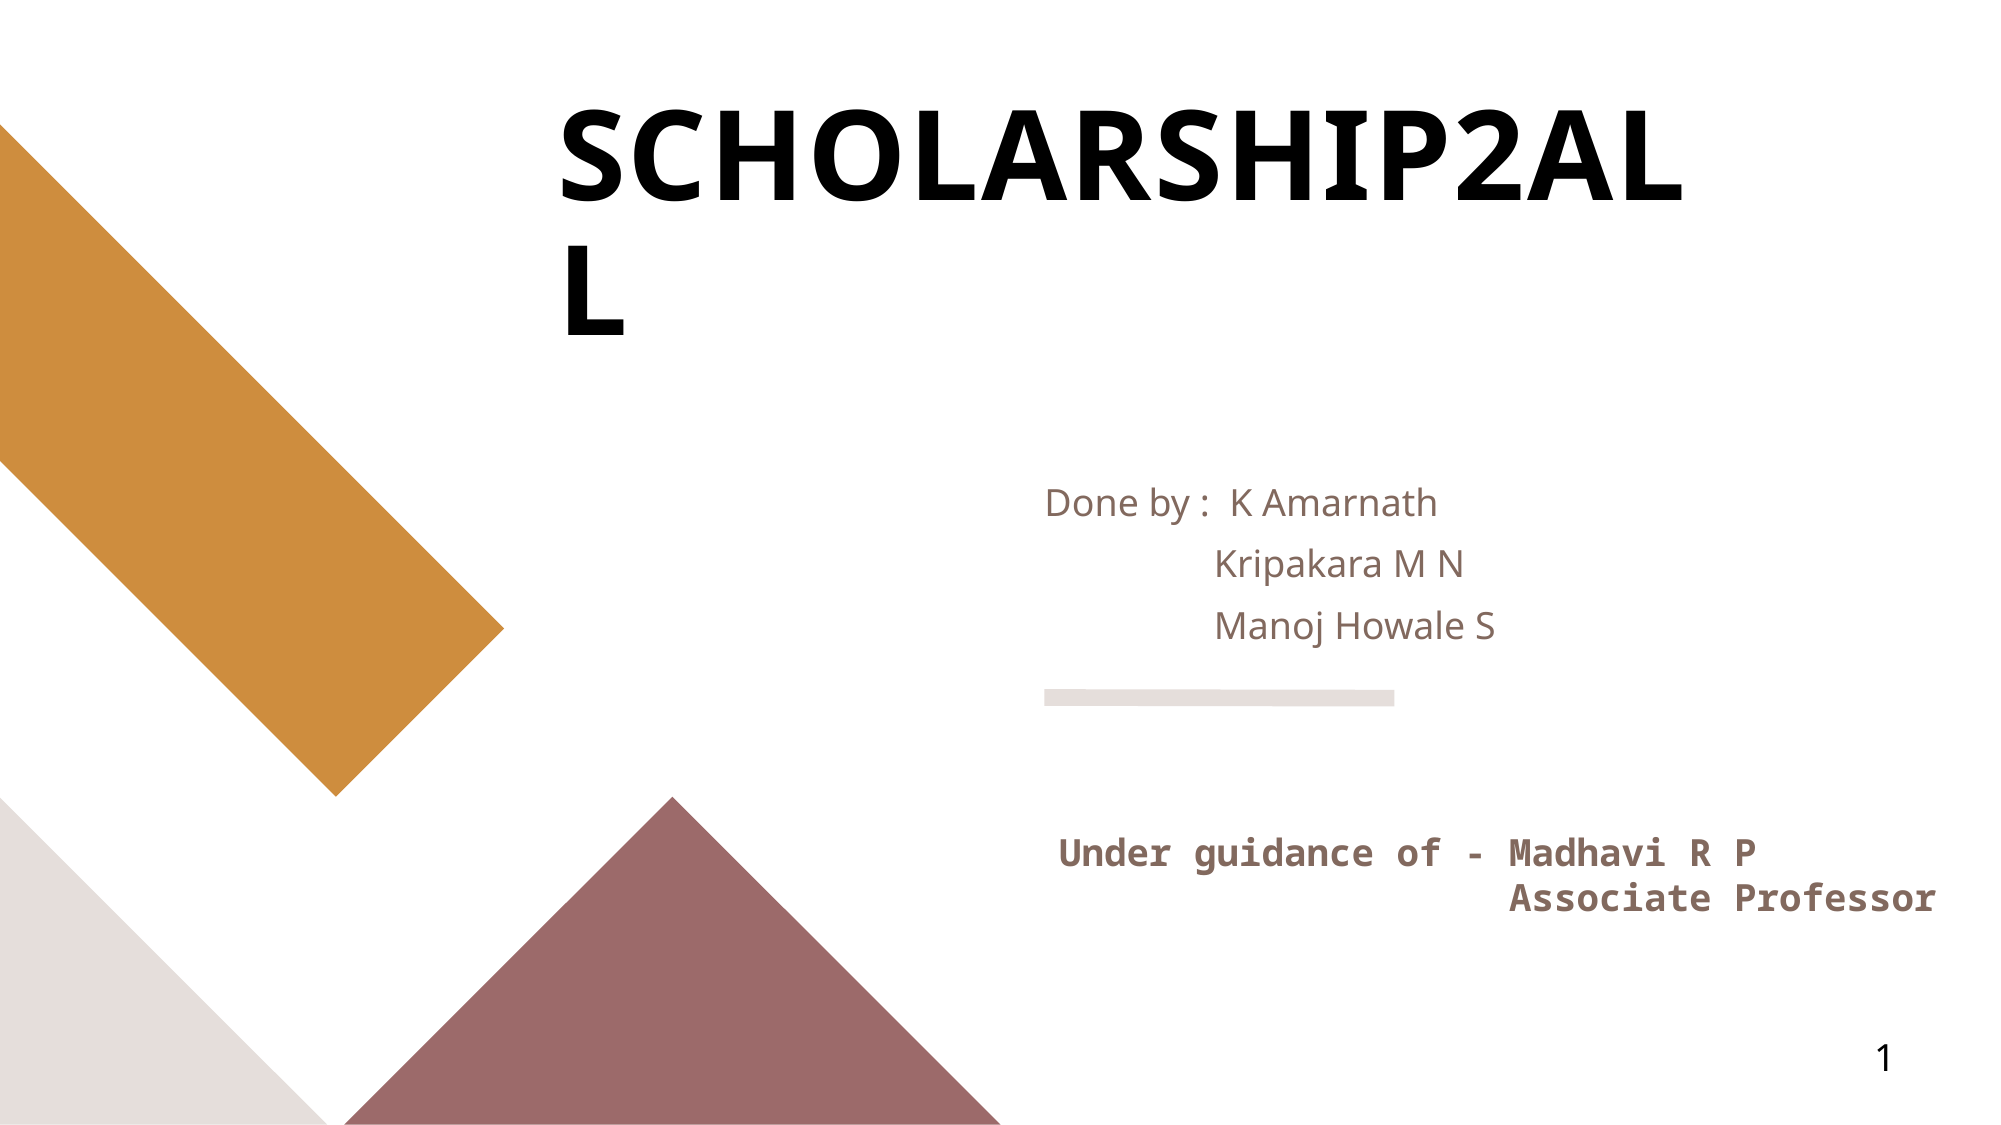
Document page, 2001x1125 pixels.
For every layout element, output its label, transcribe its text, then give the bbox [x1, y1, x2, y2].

list Done by : K Amarnath Kripakara M N Manoj Howale S [1044, 484, 1946, 636]
title SCHOLARSHIP2ALL [557, 114, 1695, 363]
text_box 1 [1859, 1026, 1946, 1068]
text_box Under guidance of - Madhavi R P Associate Professor [1044, 821, 1997, 927]
